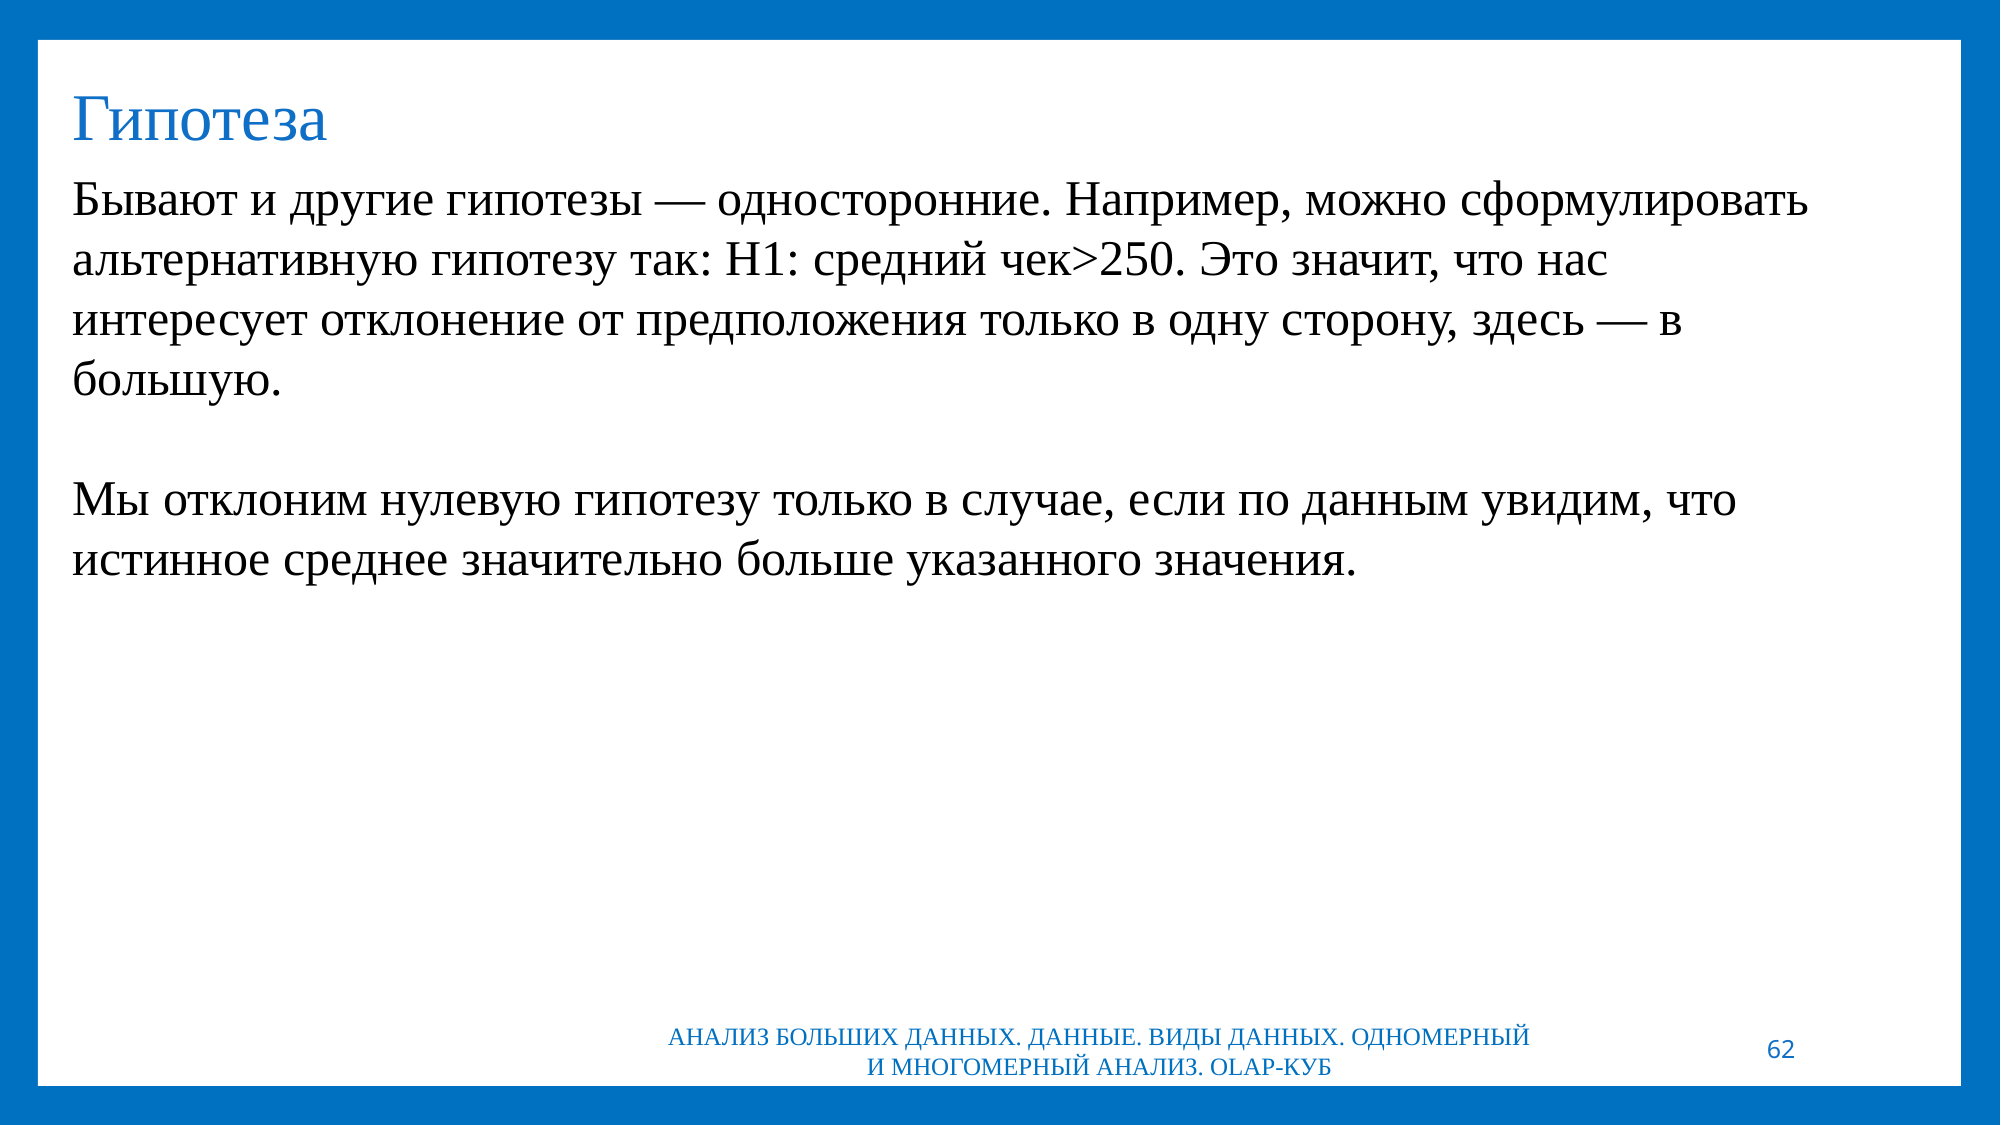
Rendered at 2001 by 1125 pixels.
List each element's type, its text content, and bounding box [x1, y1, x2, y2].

text_box АНАЛИЗ БОЛЬШИХ ДАННЫХ. ДАННЫЕ. ВИДЫ ДАННЫХ. ОДНОМЕРНЫЙ И МНОГОМЕРНЫЙ АНАЛИЗ. OLAP-КУБ [647, 1020, 1552, 1081]
slide_number 62 [1552, 1020, 1811, 1081]
text_box Бывают и другие гипотезы — односторонние. Например, можно сформулировать альтернативную гипотезу так: H1: средний чек>250. Это значит, что нас интересует отклонение от предположения только в одну сторону, здесь — в большую. Мы отклоним нулевую гипотезу только в случае, если по данным увидим, что истинное среднее значительно больше указанного значения. [57, 157, 1922, 593]
title Гипотеза [57, 74, 1733, 157]
